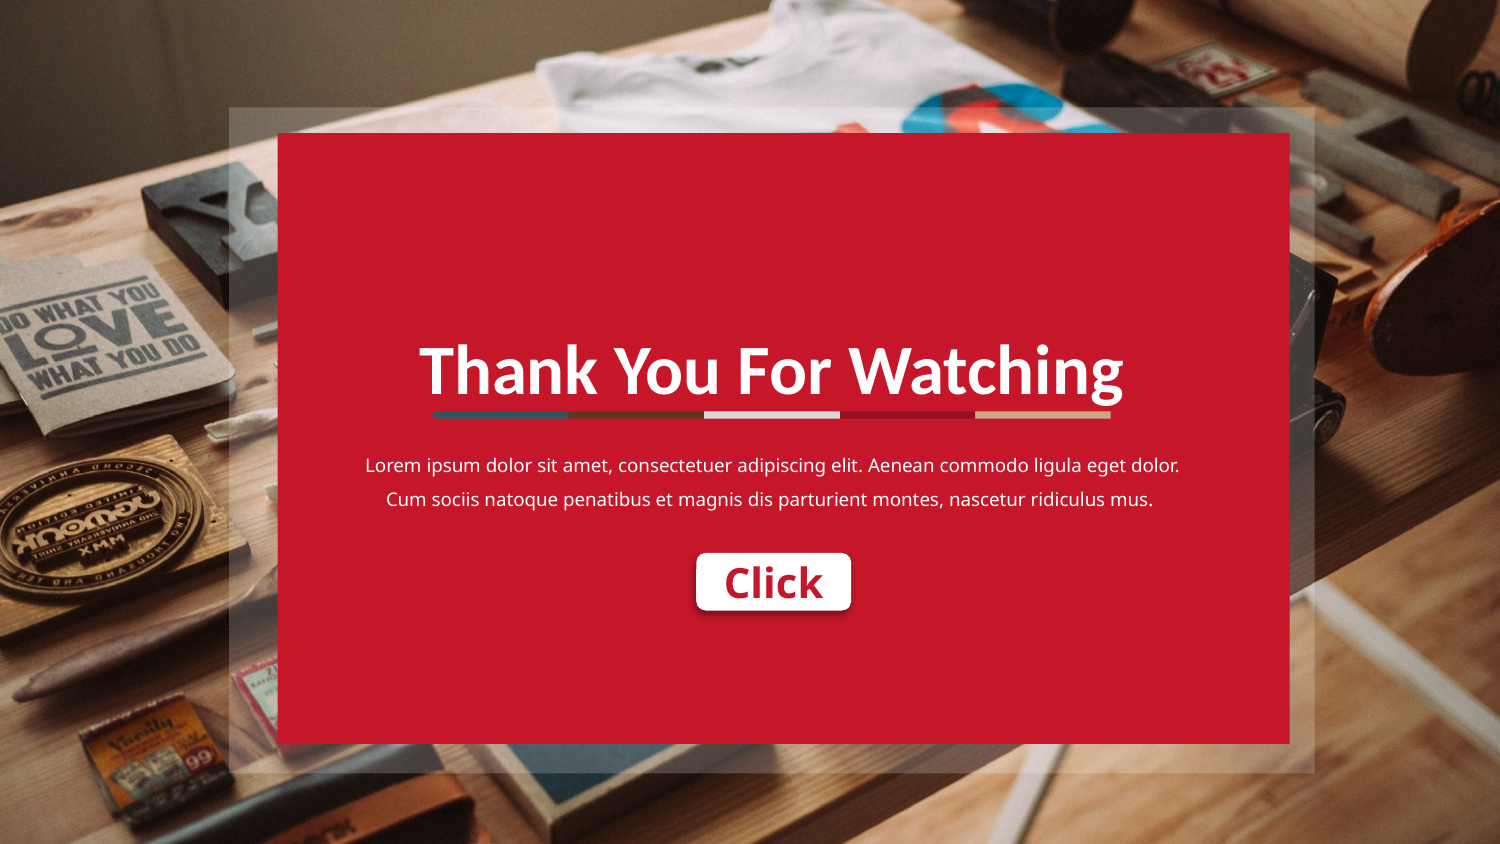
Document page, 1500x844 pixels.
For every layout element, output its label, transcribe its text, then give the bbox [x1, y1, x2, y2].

text_box Thank You For Watching [404, 315, 1140, 416]
text_box Lorem ipsum dolor sit amet, consectetuer adipiscing elit. Aenean commodo ligula eget dolor. Cum sociis natoque penatibus et magnis dis parturient montes, nascetur ridiculus mus. [342, 435, 1201, 518]
text_box [228, 106, 1316, 774]
picture [0, 0, 1500, 844]
text_box [277, 132, 1291, 745]
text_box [432, 411, 1111, 419]
text_box Click [695, 551, 853, 612]
